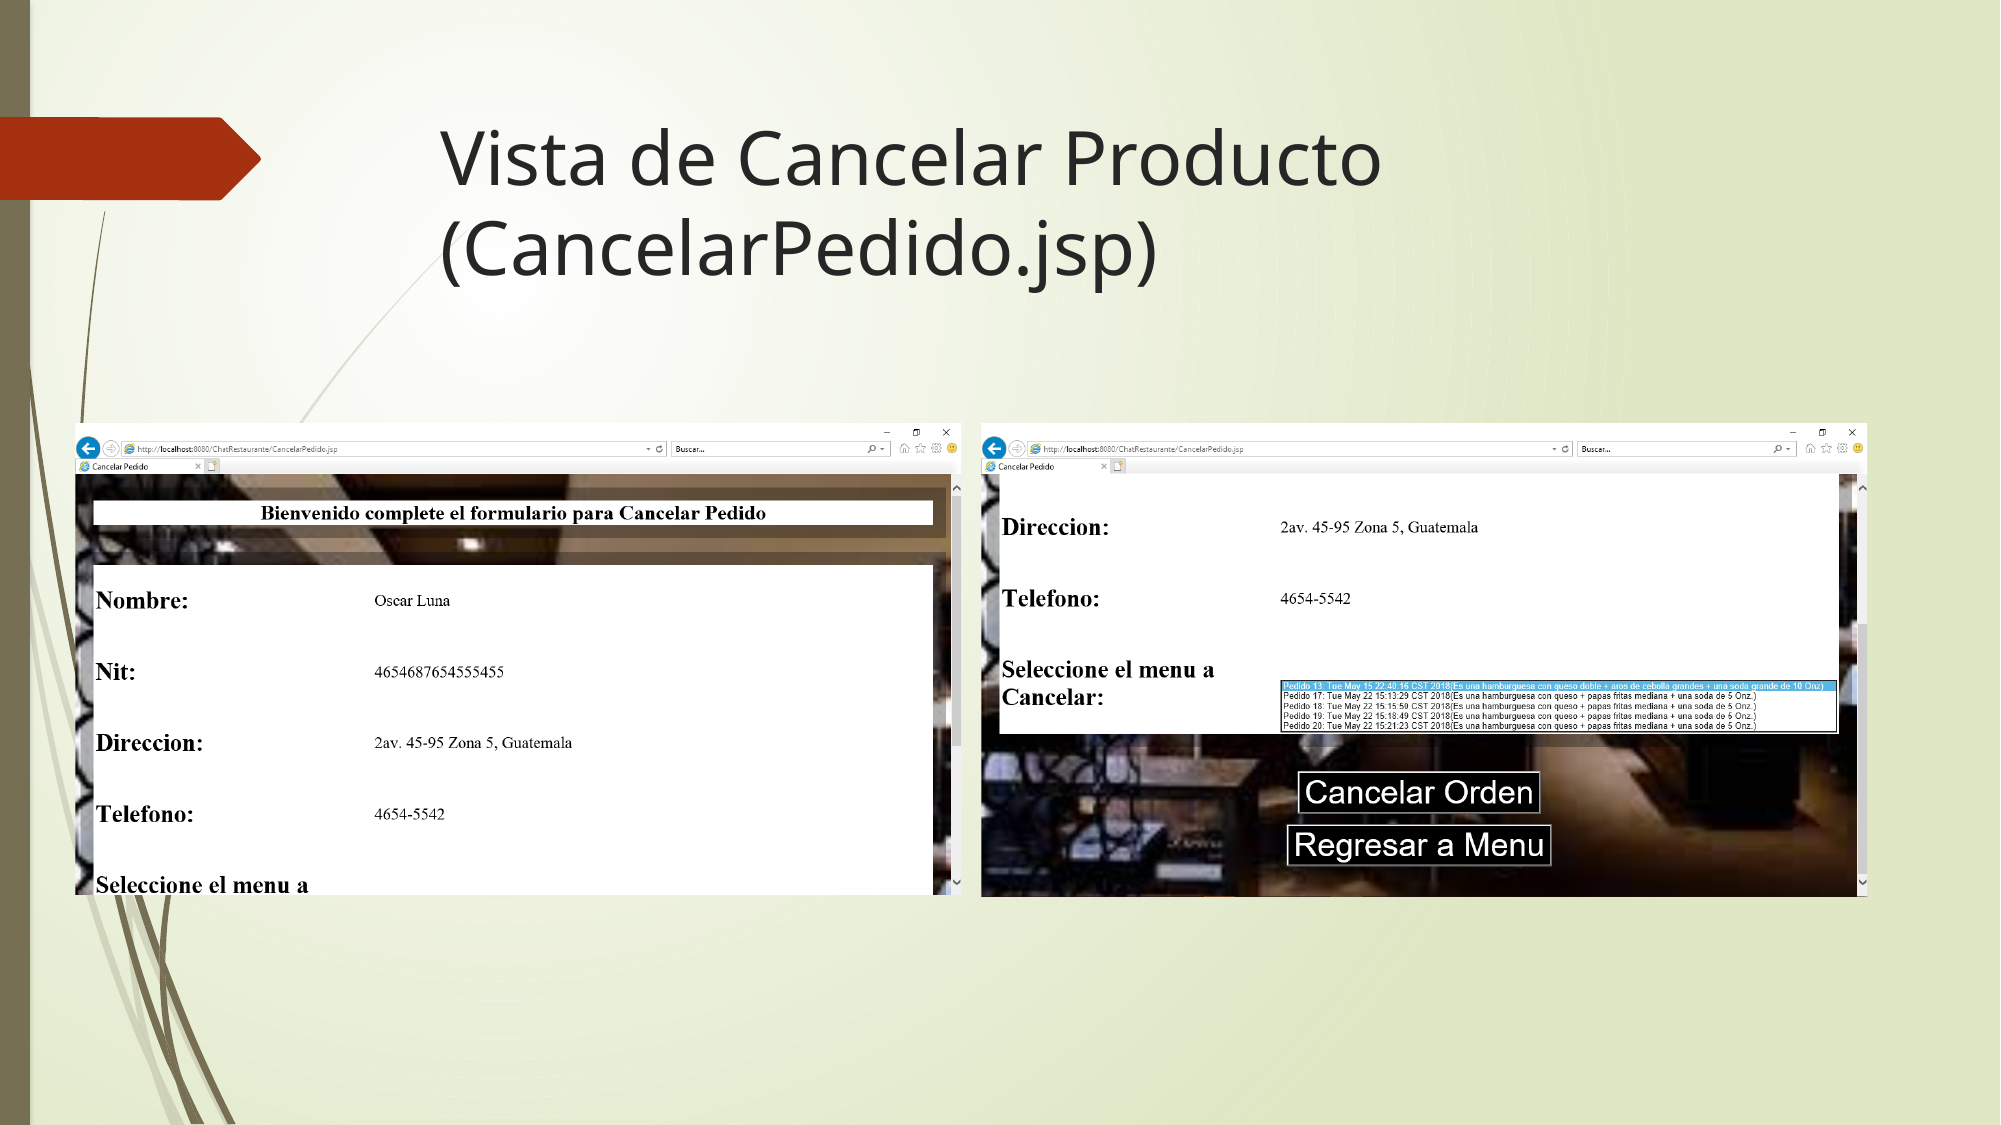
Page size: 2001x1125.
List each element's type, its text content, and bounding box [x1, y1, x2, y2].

picture [75, 423, 962, 895]
picture [981, 423, 1868, 897]
title Vista de Cancelar Producto (CancelarPedido.jsp) [425, 102, 1888, 313]
